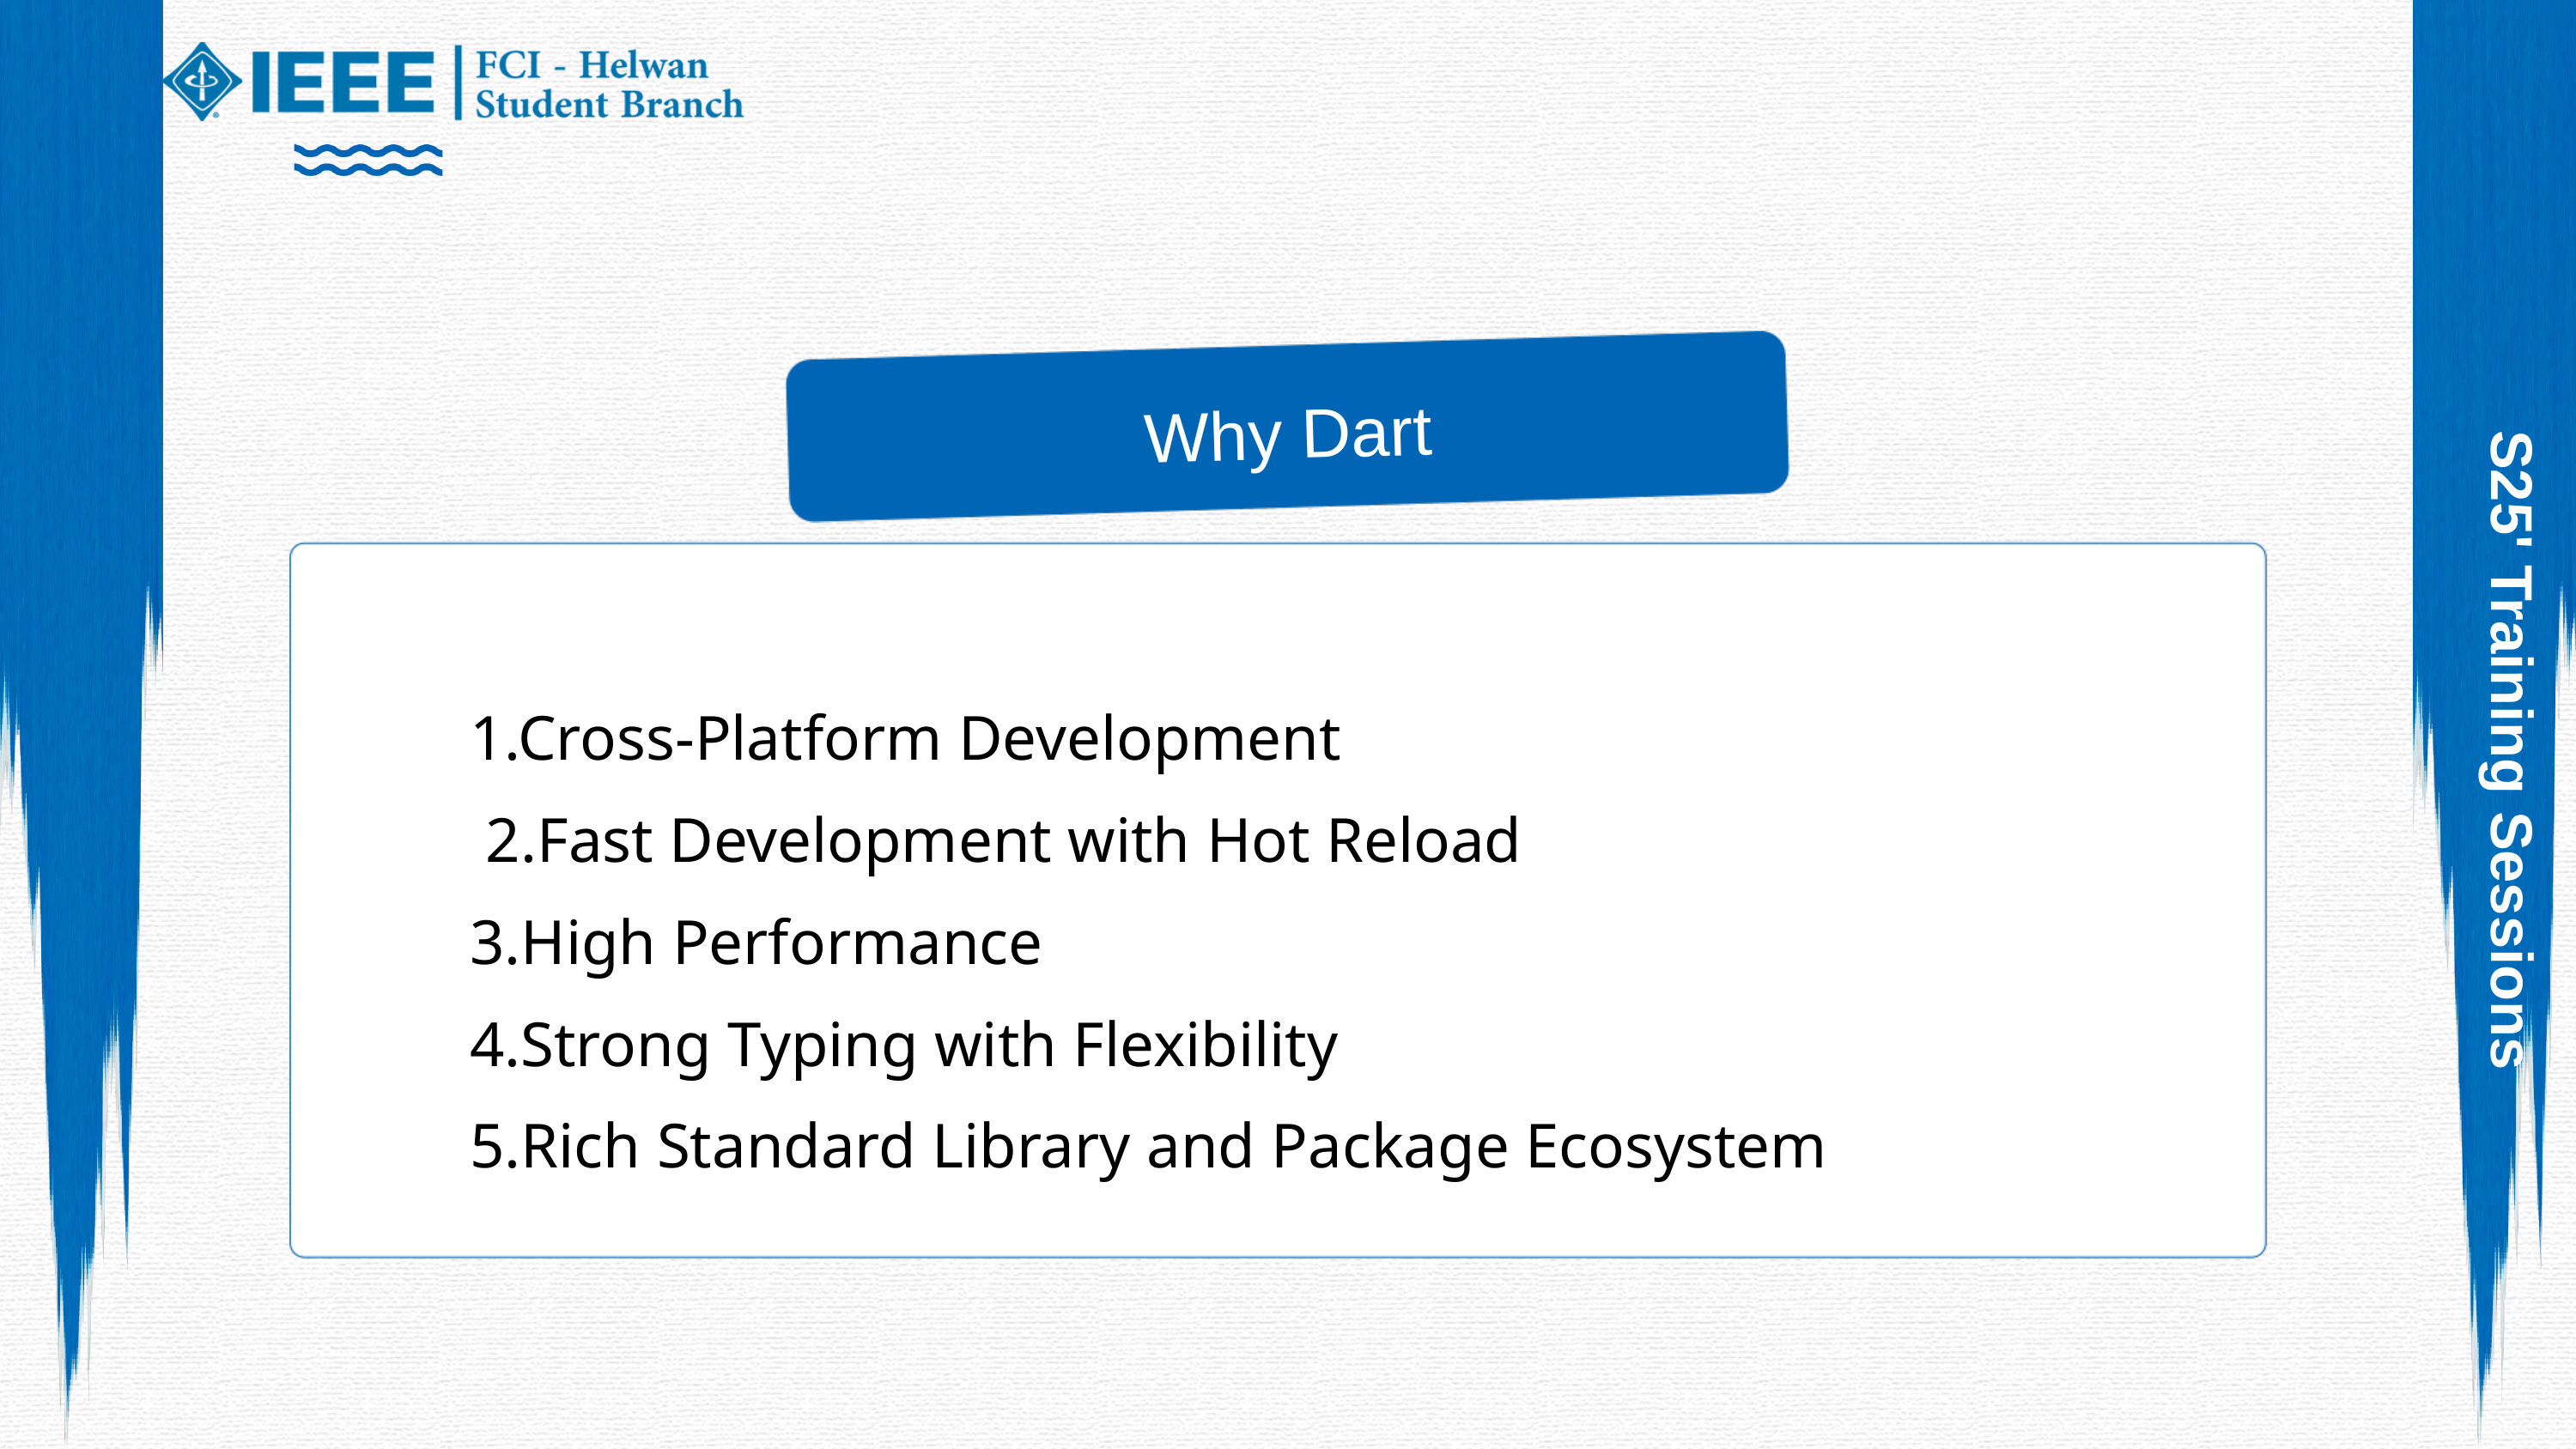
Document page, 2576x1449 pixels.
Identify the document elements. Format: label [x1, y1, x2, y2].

text_box [2413, 0, 2576, 704]
text_box [470, 670, 2093, 1125]
text_box [163, 0, 2413, 1449]
text_box [294, 144, 443, 176]
text_box [784, 322, 1791, 523]
text_box [2210, 705, 2576, 796]
text_box [289, 537, 2274, 1266]
text_box [0, 0, 163, 1449]
text_box [2413, 803, 2576, 1449]
text_box [162, 42, 746, 121]
text_box [841, 356, 1735, 486]
